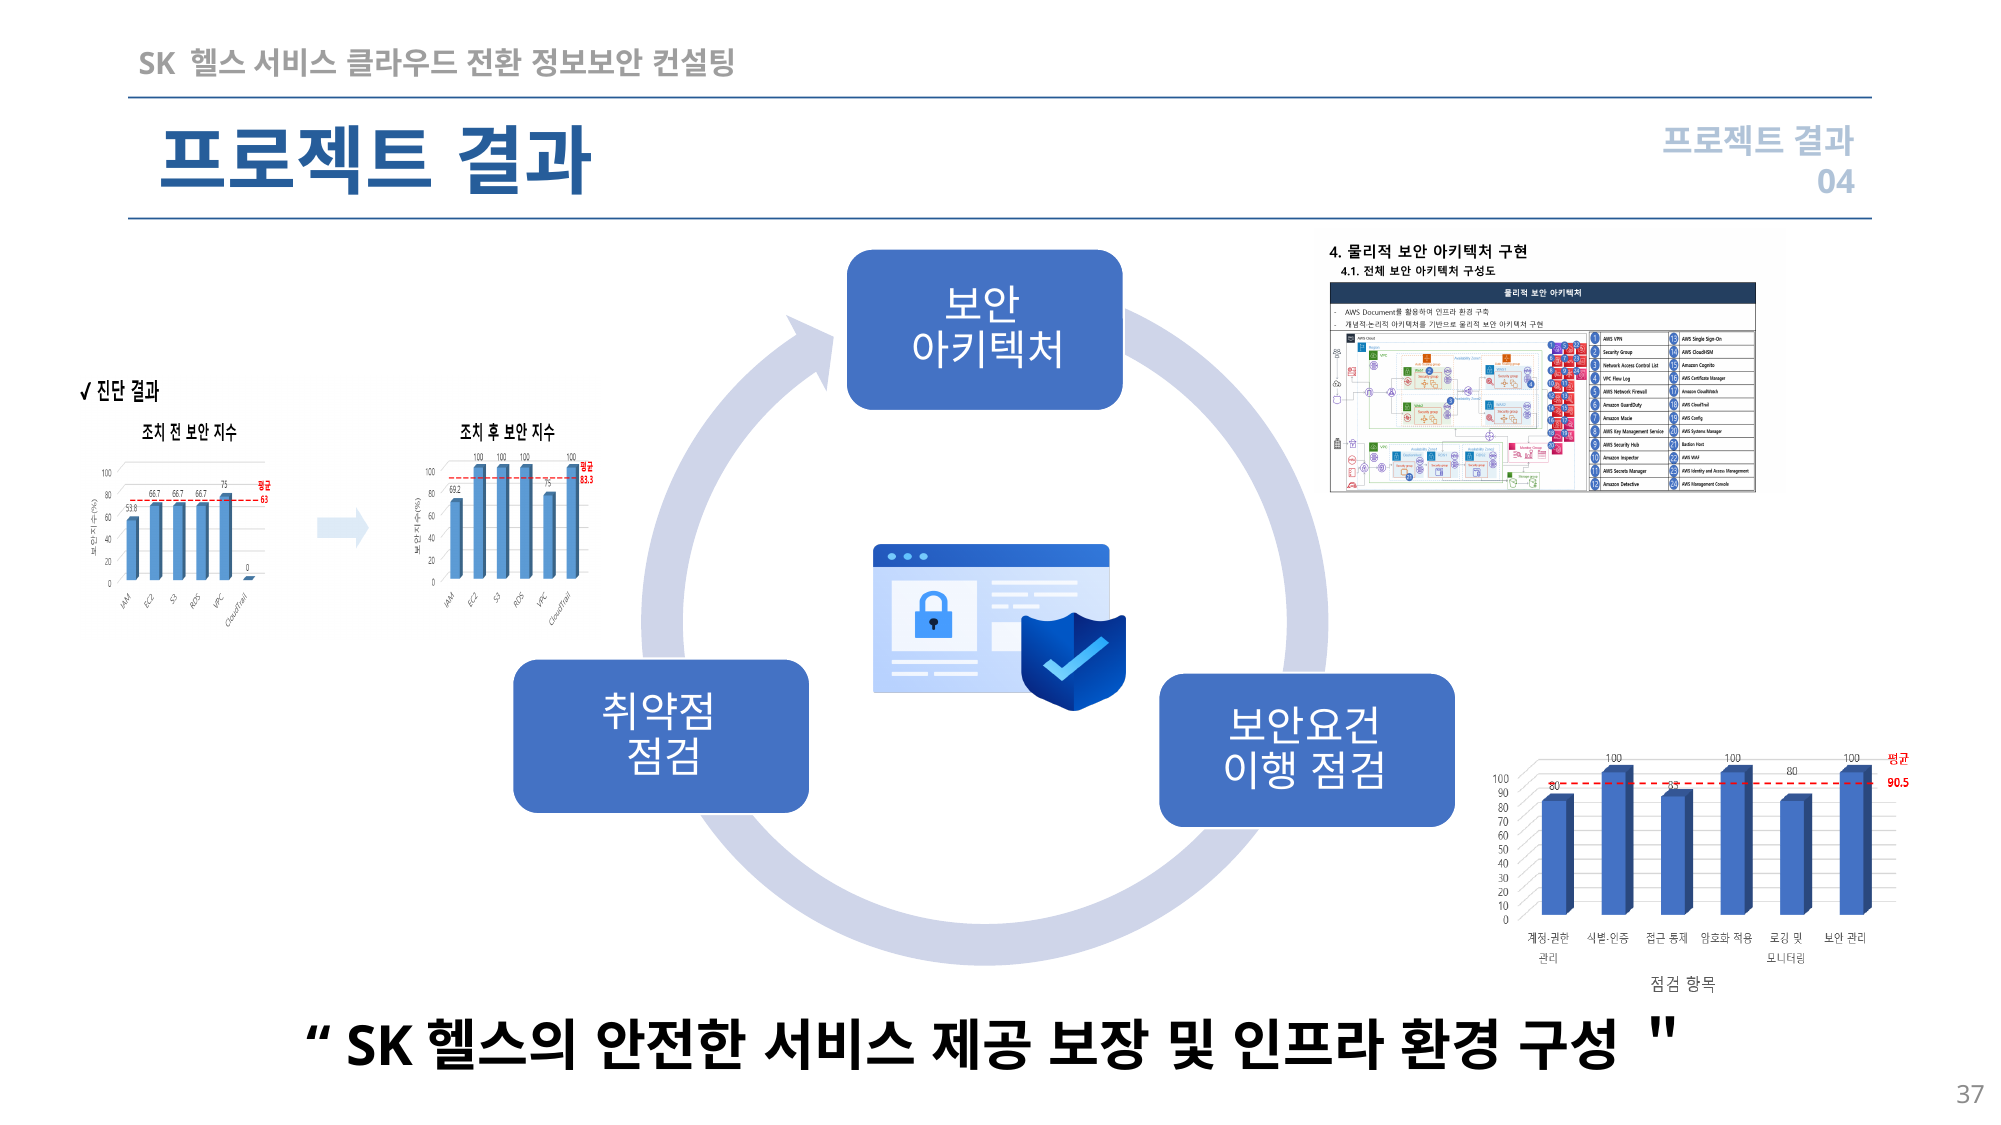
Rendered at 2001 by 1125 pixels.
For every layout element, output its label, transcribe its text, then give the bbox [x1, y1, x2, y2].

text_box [128, 94, 1872, 101]
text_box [128, 215, 405, 223]
picture [80, 375, 601, 640]
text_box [405, 209, 1550, 948]
text_box 프로젝트 결과 04 [1203, 113, 1870, 208]
slide_number 37 [1550, 1065, 2000, 1125]
picture [873, 544, 1126, 711]
picture [1477, 730, 1937, 1005]
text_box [1550, 215, 1872, 223]
picture [1314, 228, 1786, 493]
text_box SK 헬스 서비스 클라우드 전환 정보보안 컨설팅 [128, 39, 1104, 86]
text_box “ SK헬스의 안전한 서비스 제공 보장 및 인프라 환경 구성 ＂ [181, 1004, 1819, 1082]
text_box 프로젝트 결과 [143, 105, 811, 211]
